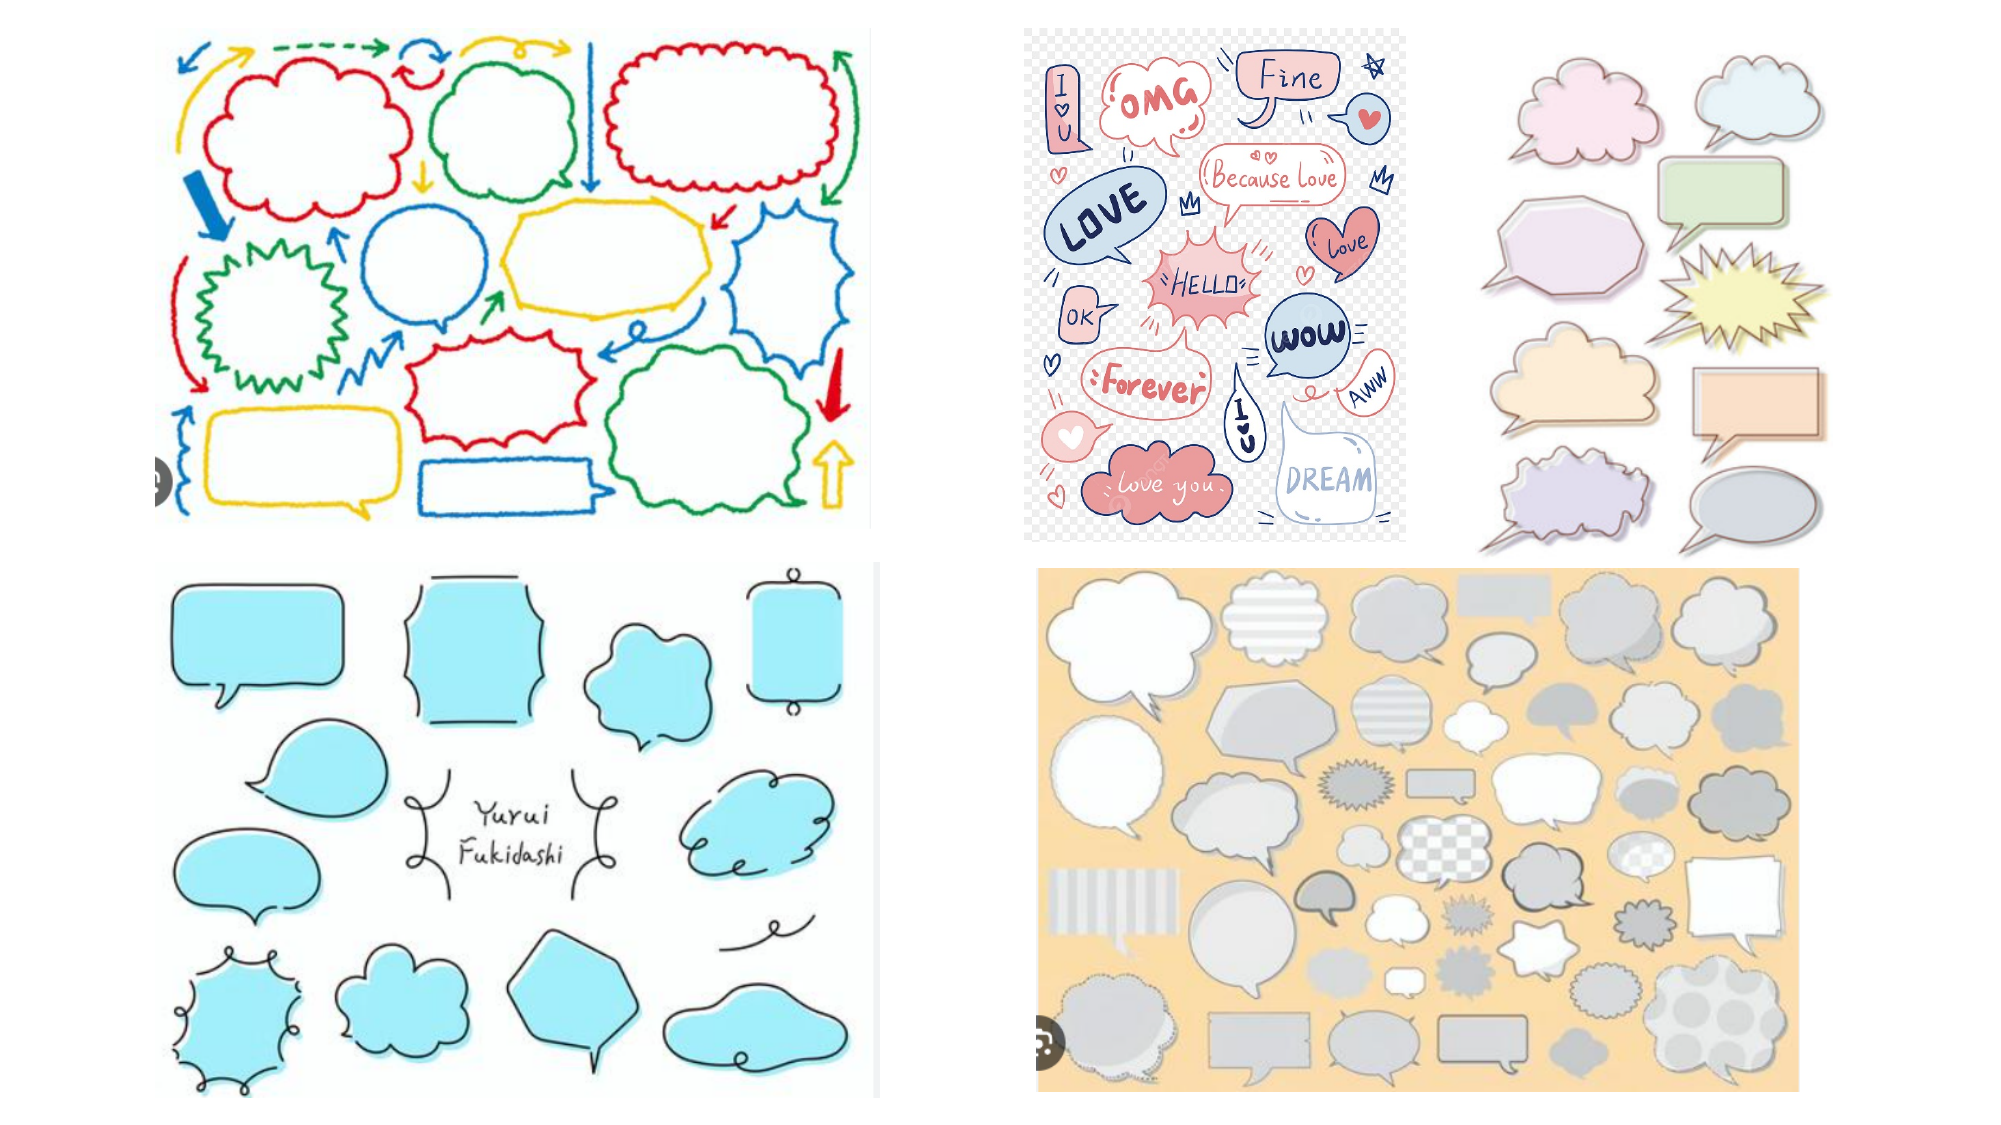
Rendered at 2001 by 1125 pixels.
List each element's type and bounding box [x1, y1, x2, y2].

picture [1036, 568, 1800, 1092]
picture [155, 28, 871, 530]
picture [155, 562, 880, 1098]
picture [1024, 28, 1406, 542]
picture [1475, 48, 1833, 563]
